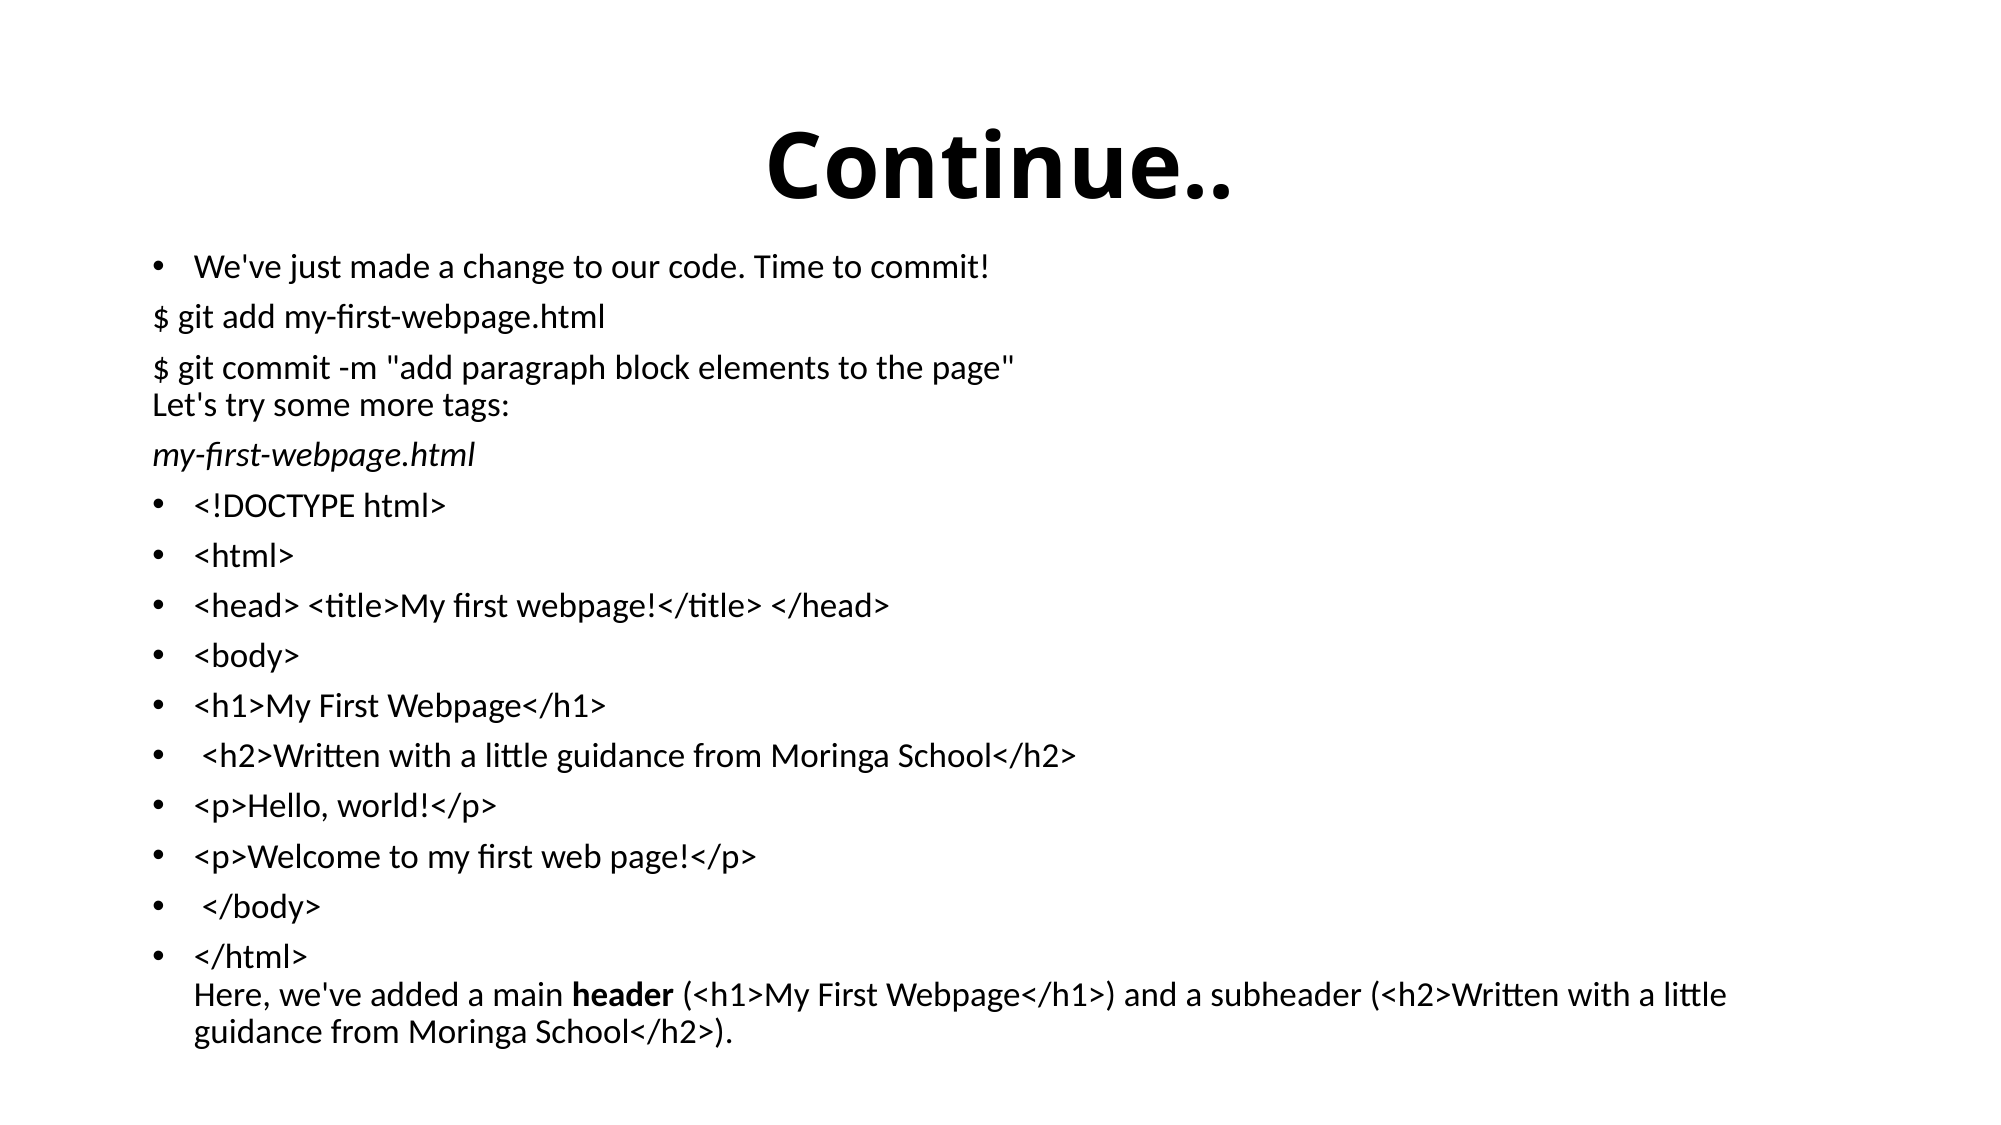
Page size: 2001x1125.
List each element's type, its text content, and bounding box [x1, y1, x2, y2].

text_box Continue.. [137, 59, 1863, 241]
text_box We've just made a change to our code. Time to commit! $ git add my-first-webpage.html $ git commit -m "add paragraph block elements to the page" Let's try some more tags: my-first-webpage.html <!DOCTYPE html> <html> <head> <title>My first webpage!</title> </head> <body> <h1>My First Webpage</h1> <h2>Written with a little guidance from Moringa School</h2> <p>Hello, world!</p> <p>Welcome to my first web page!</p> </body> </html> Here, we've added a main header (<h1>My First Webpage</h1>) and a subheader (<h2>Written with a little guidance from Moringa School</h2>). [137, 241, 1863, 1065]
